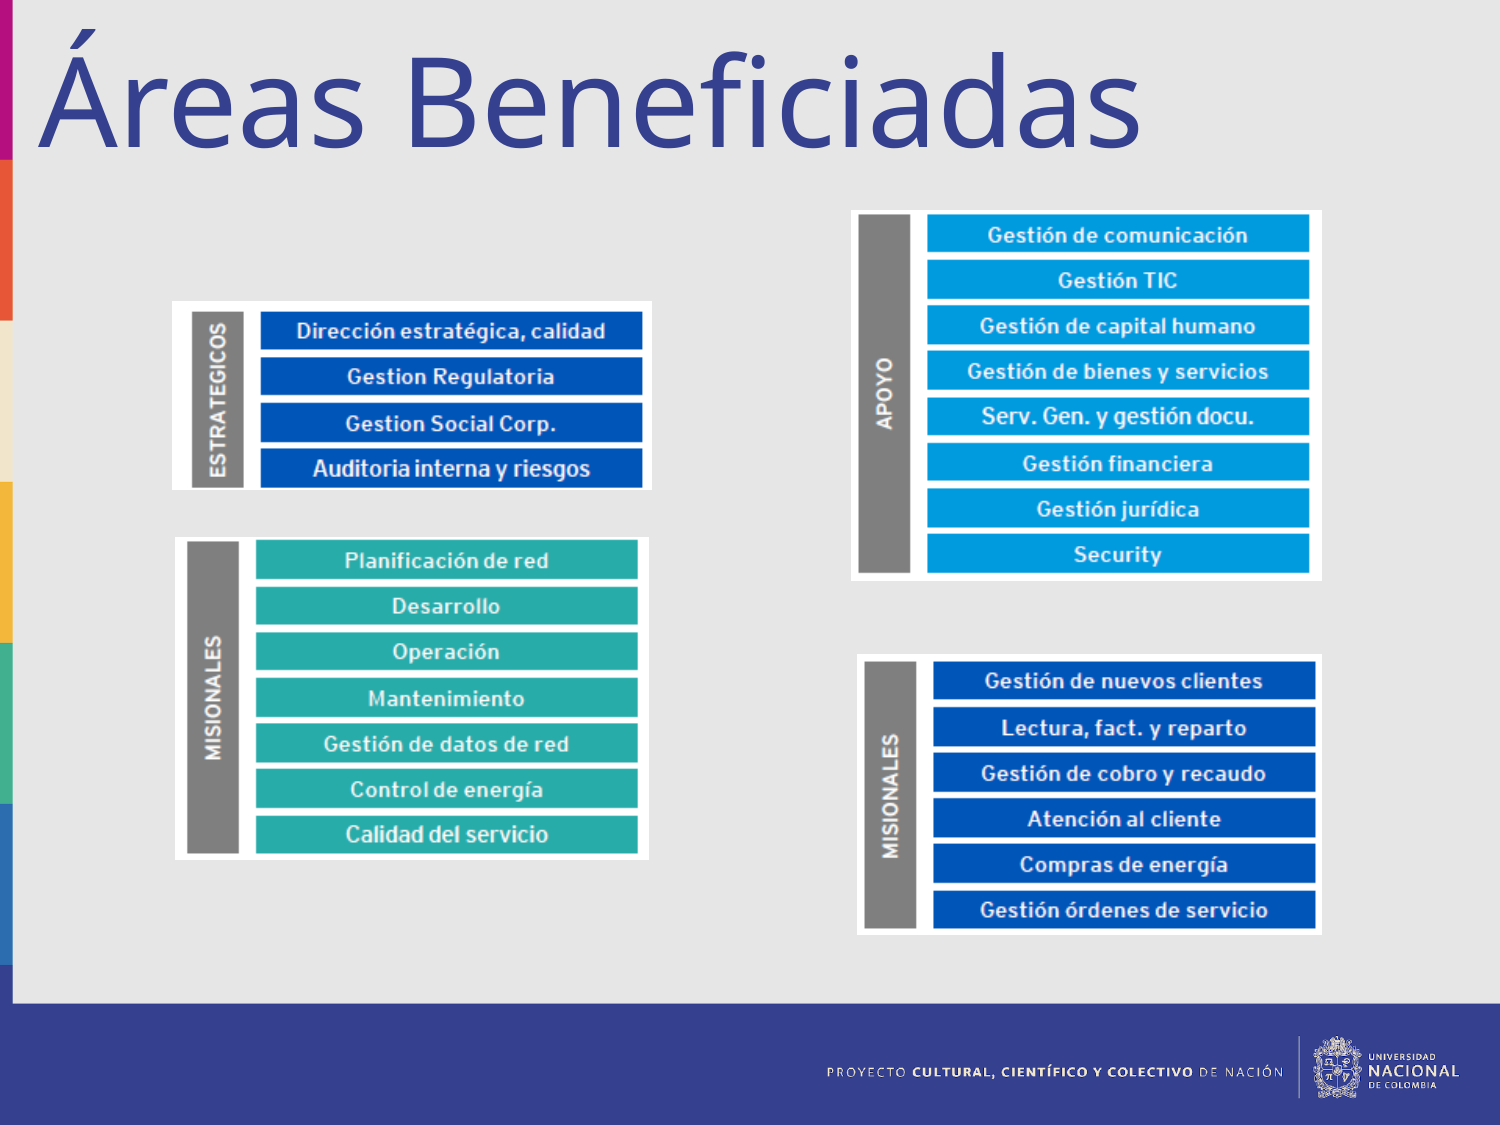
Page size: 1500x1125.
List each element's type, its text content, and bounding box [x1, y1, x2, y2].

title Áreas Beneficiadas [0, 3, 1267, 192]
picture [0, 0, 1500, 1125]
